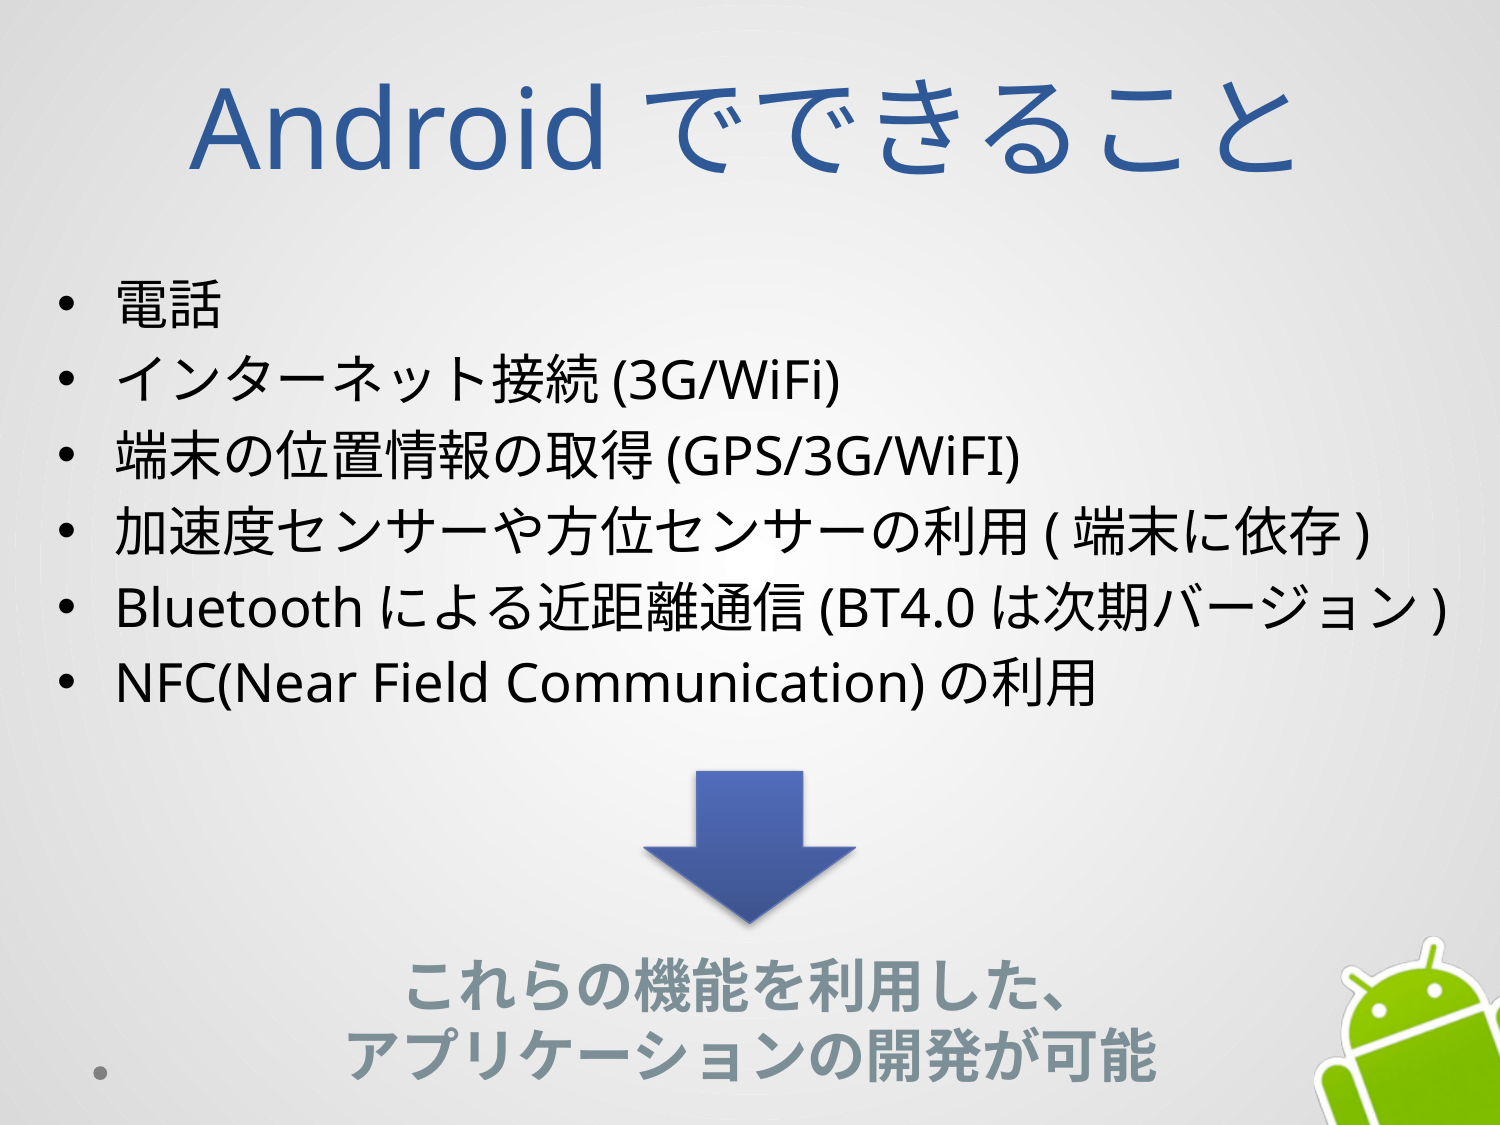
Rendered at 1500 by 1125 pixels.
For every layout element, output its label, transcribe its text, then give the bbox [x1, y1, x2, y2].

text_box これらの機能を利用した、 アプリケーションの開発が可能 [328, 941, 1173, 1097]
text_box [643, 770, 857, 924]
list 電話 インターネット接続(3G/WiFi) 端末の位置情報の取得(GPS/3G/WiFI) 加速度センサーや方位センサーの利用(端末に依存) Bluetoothによる近距離通信(BT4.0は次期バージョン) NFC(Near Field Communication)の利用 [42, 262, 1468, 772]
title Androidでできること [75, 0, 1425, 262]
